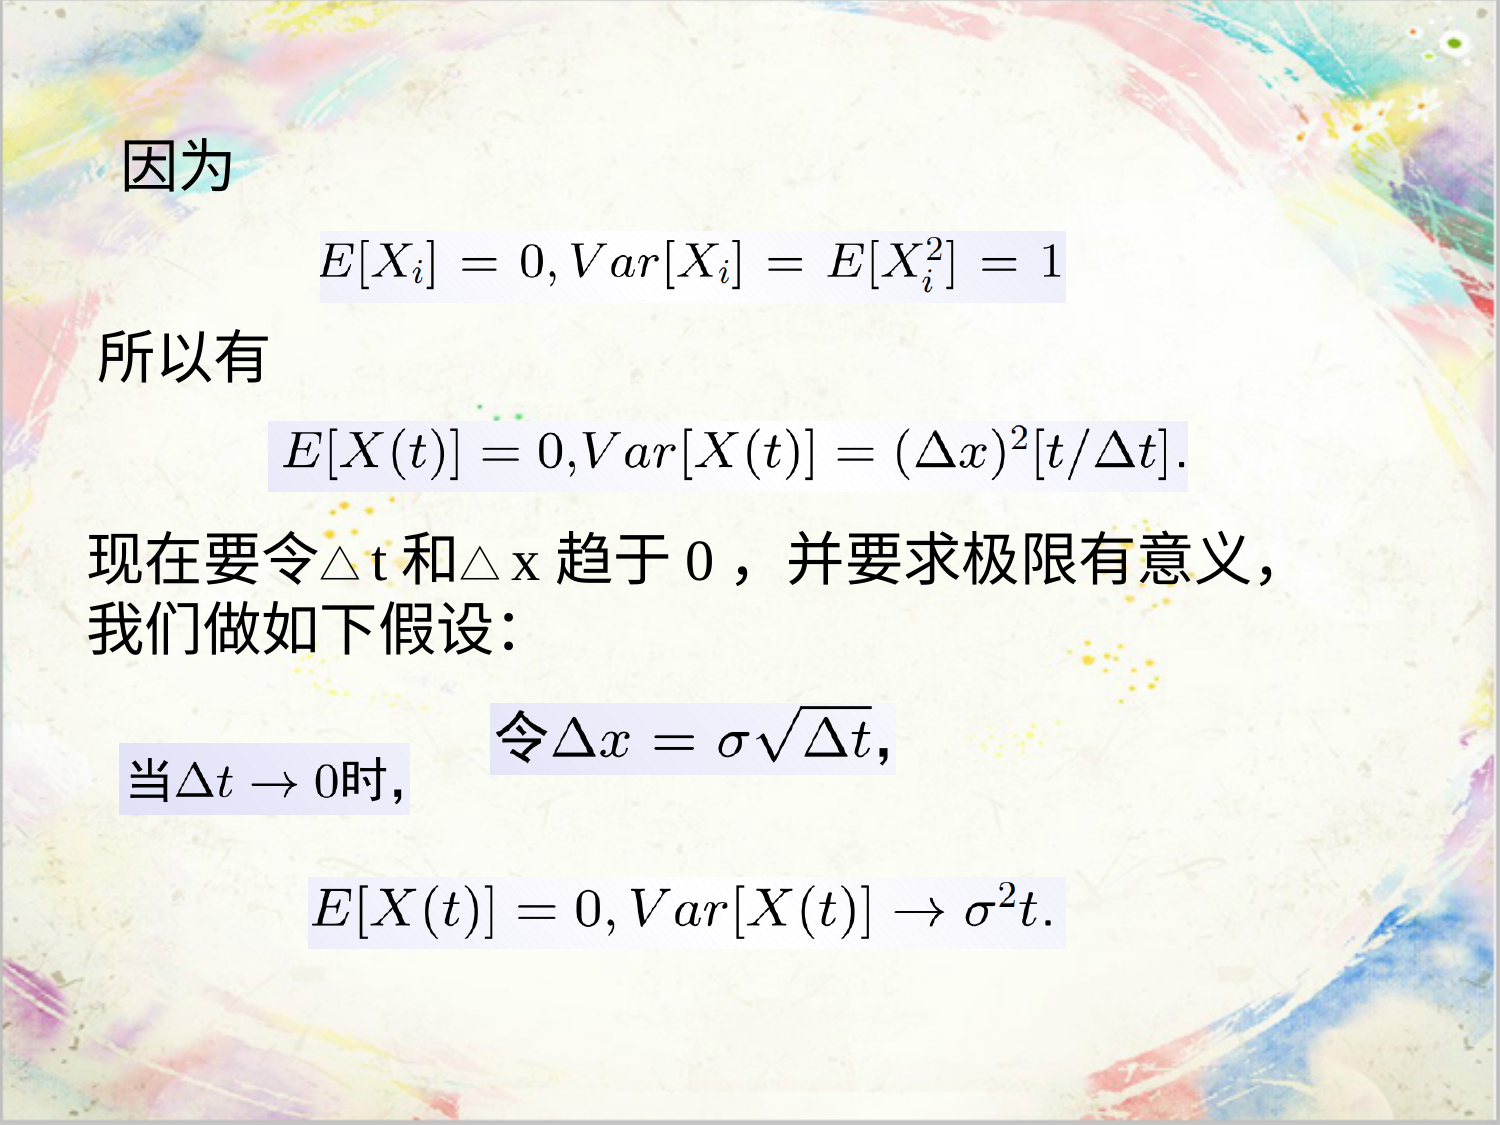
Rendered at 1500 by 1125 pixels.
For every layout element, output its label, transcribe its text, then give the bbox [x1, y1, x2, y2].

text_box 所以有 [82, 312, 357, 398]
text_box 现在要令△t和△x趋于0，并要求极限有意义， 我们做如下假设： [72, 514, 1326, 670]
picture [0, 0, 1500, 1125]
text_box 因为 [105, 122, 339, 207]
